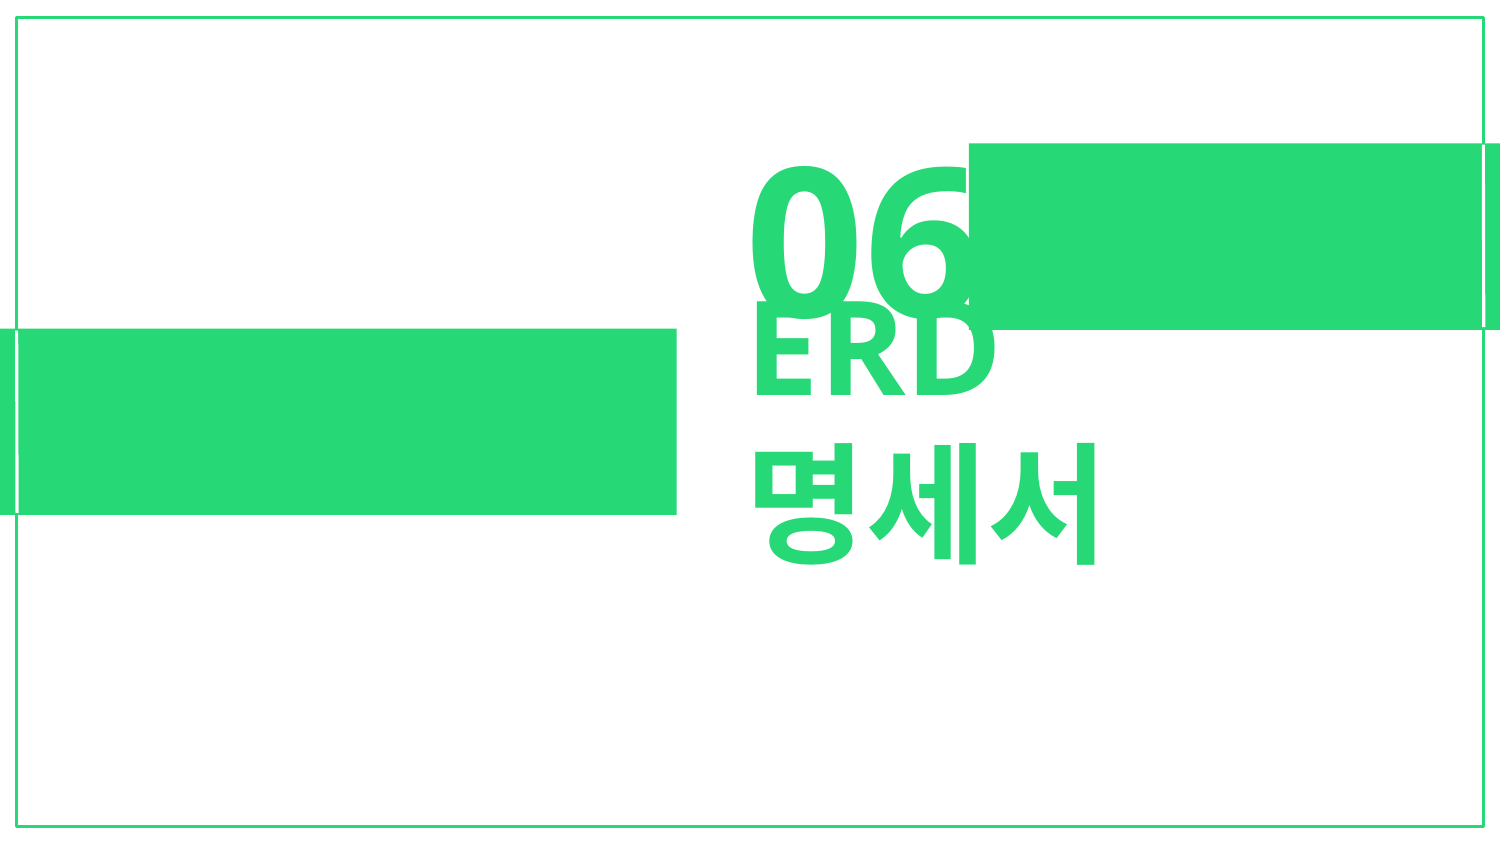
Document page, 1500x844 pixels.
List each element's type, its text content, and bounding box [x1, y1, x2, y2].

title 06 [730, 157, 1004, 312]
title ERD 명세서 [730, 320, 1440, 523]
